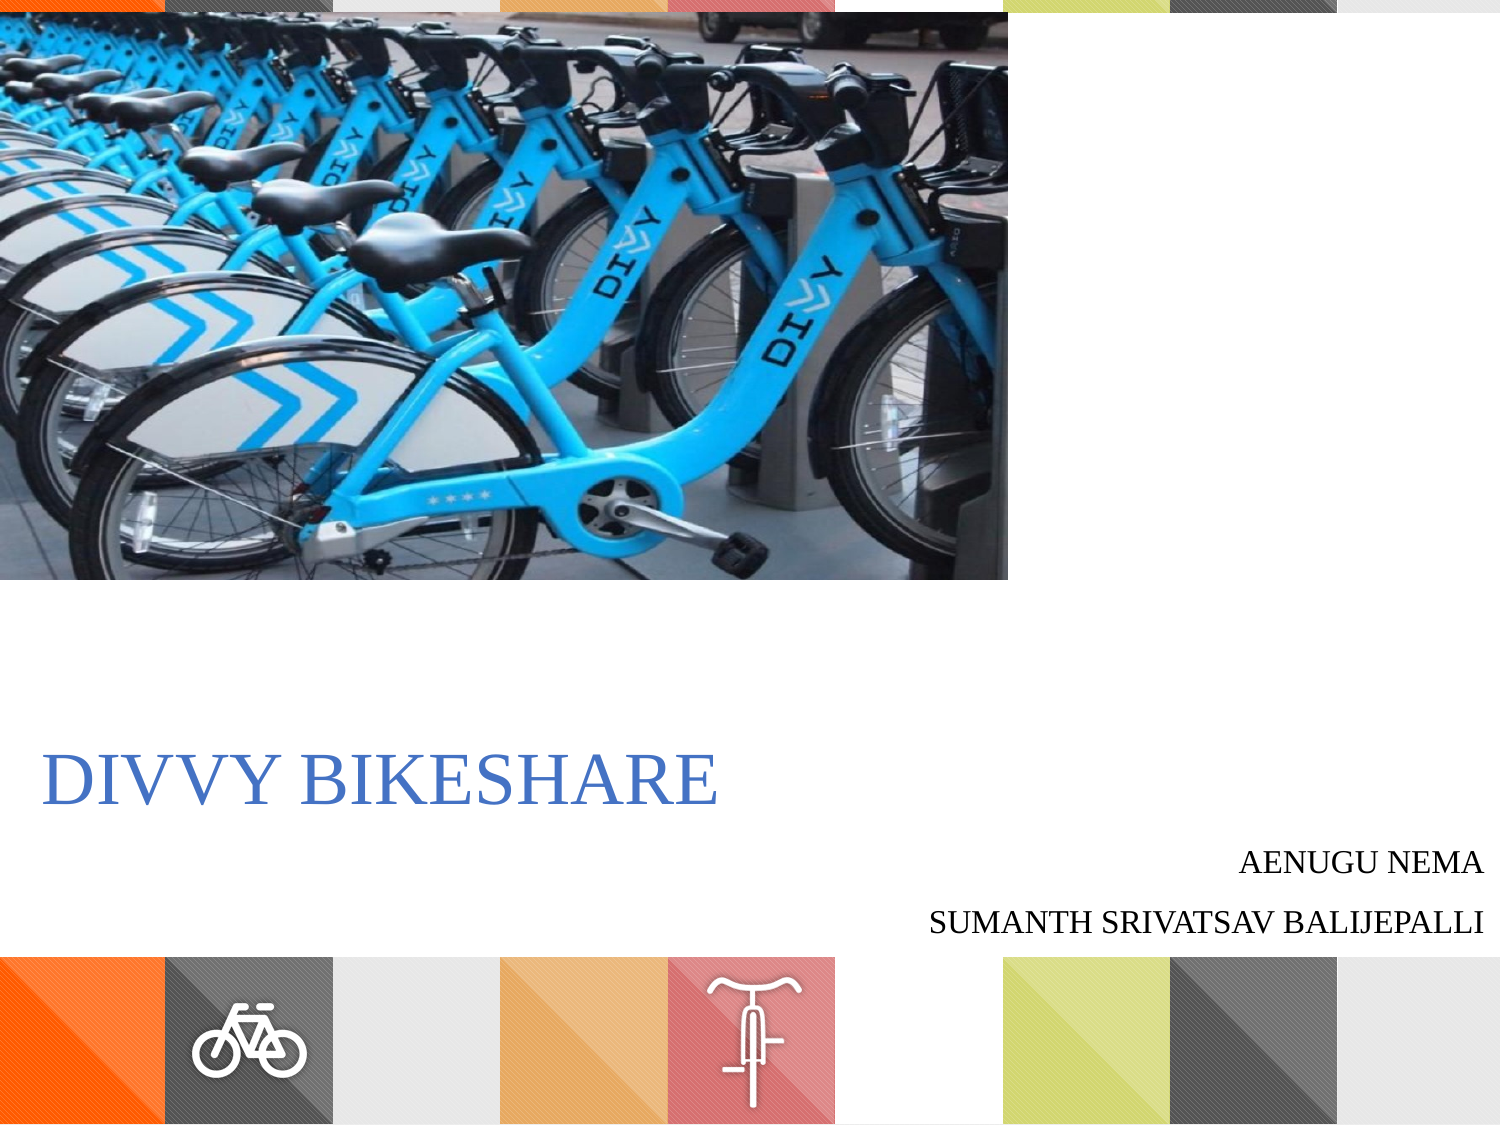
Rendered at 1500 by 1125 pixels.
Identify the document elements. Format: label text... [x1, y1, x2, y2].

picture [0, 0, 1500, 763]
picture [0, 858, 1500, 1125]
title Divvy Bikeshare [0, 692, 764, 858]
text_box Aenugu nema Sumanth Srivatsav balijepalli [416, 763, 1500, 997]
